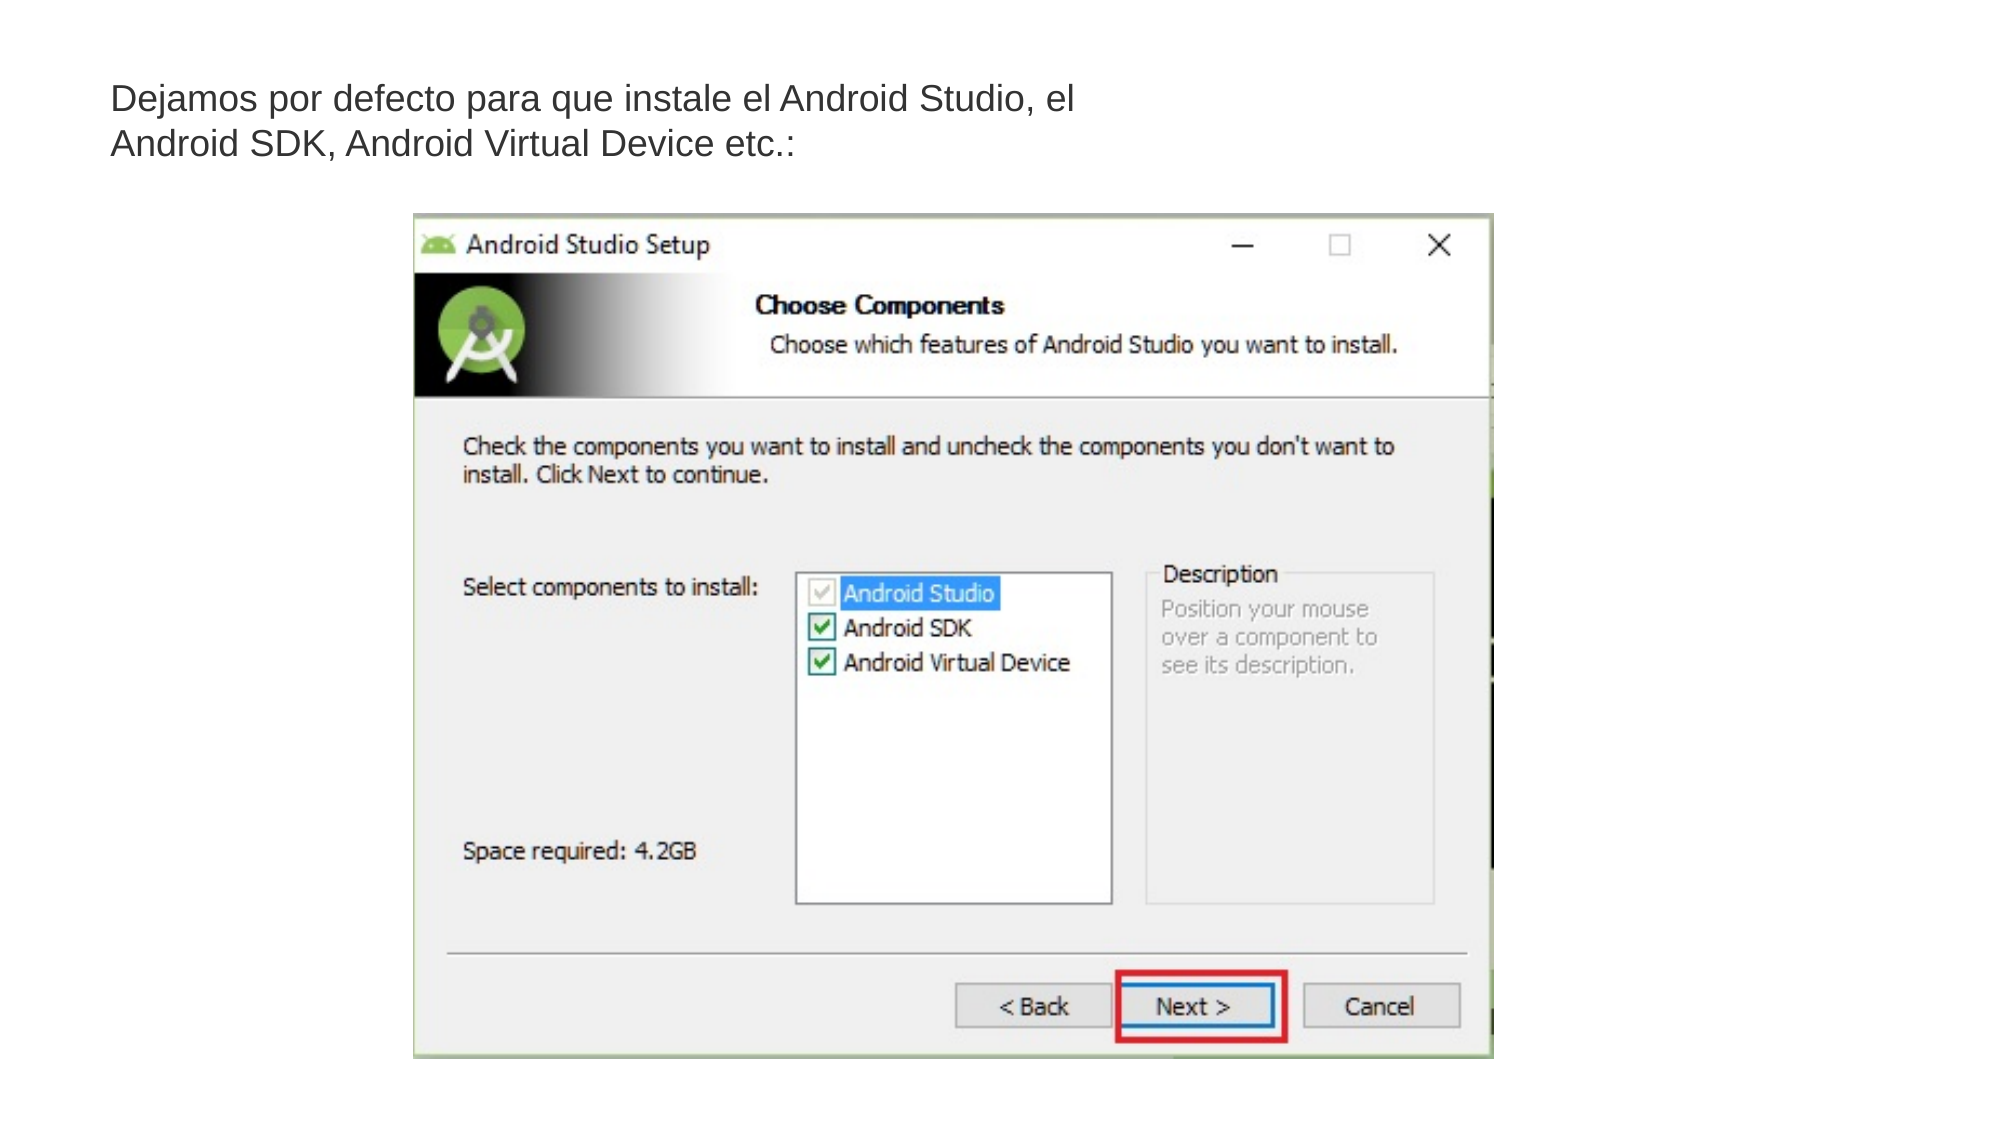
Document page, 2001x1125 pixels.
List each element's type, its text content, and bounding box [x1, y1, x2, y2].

text_box Dejamos por defecto para que instale el Android Studio, el Android SDK, Android Virtual Device etc.: [188, 66, 1096, 172]
picture [413, 213, 1495, 1059]
text_box [1, 0, 188, 360]
